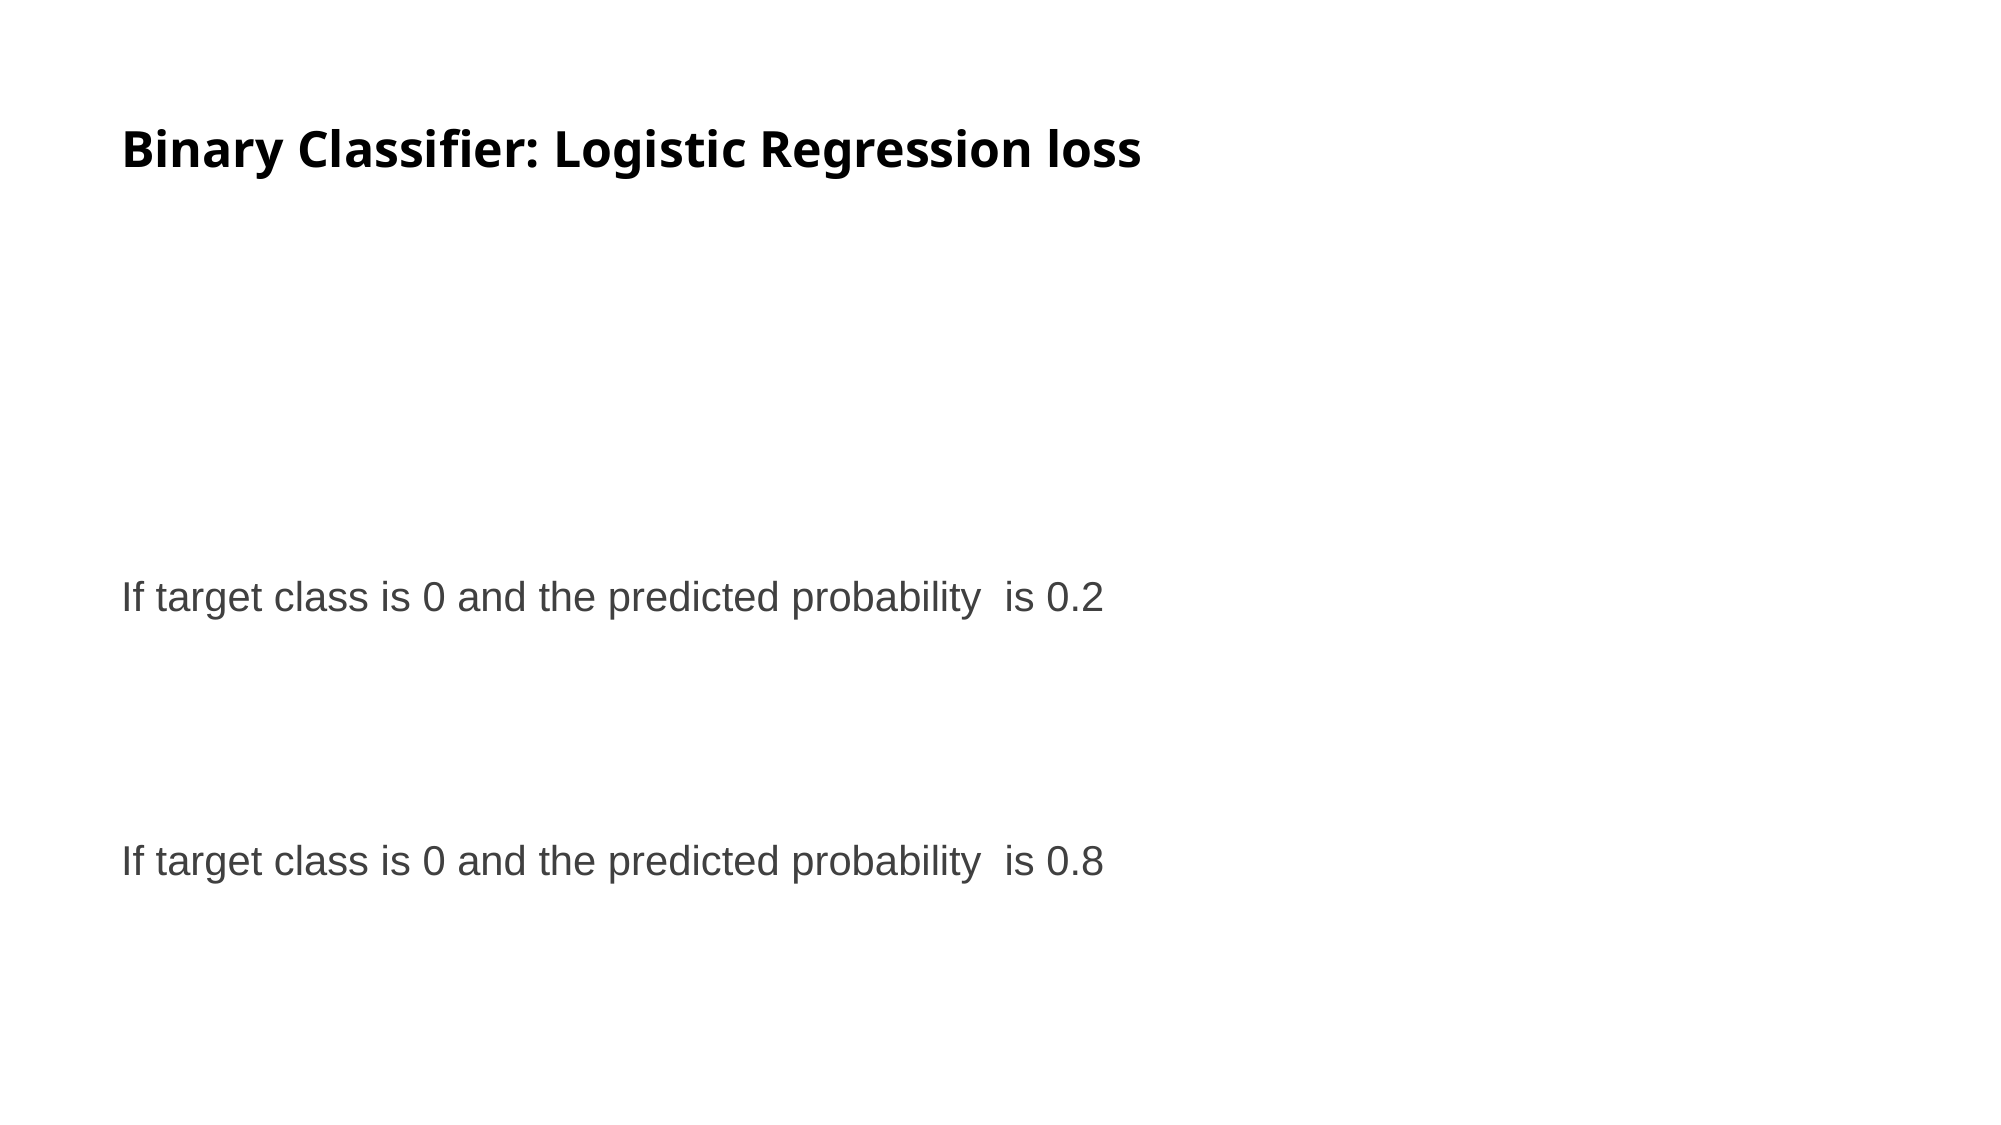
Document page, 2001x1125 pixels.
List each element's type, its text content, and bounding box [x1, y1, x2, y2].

title Binary Classifier: Logistic Regression loss [106, 42, 1832, 260]
